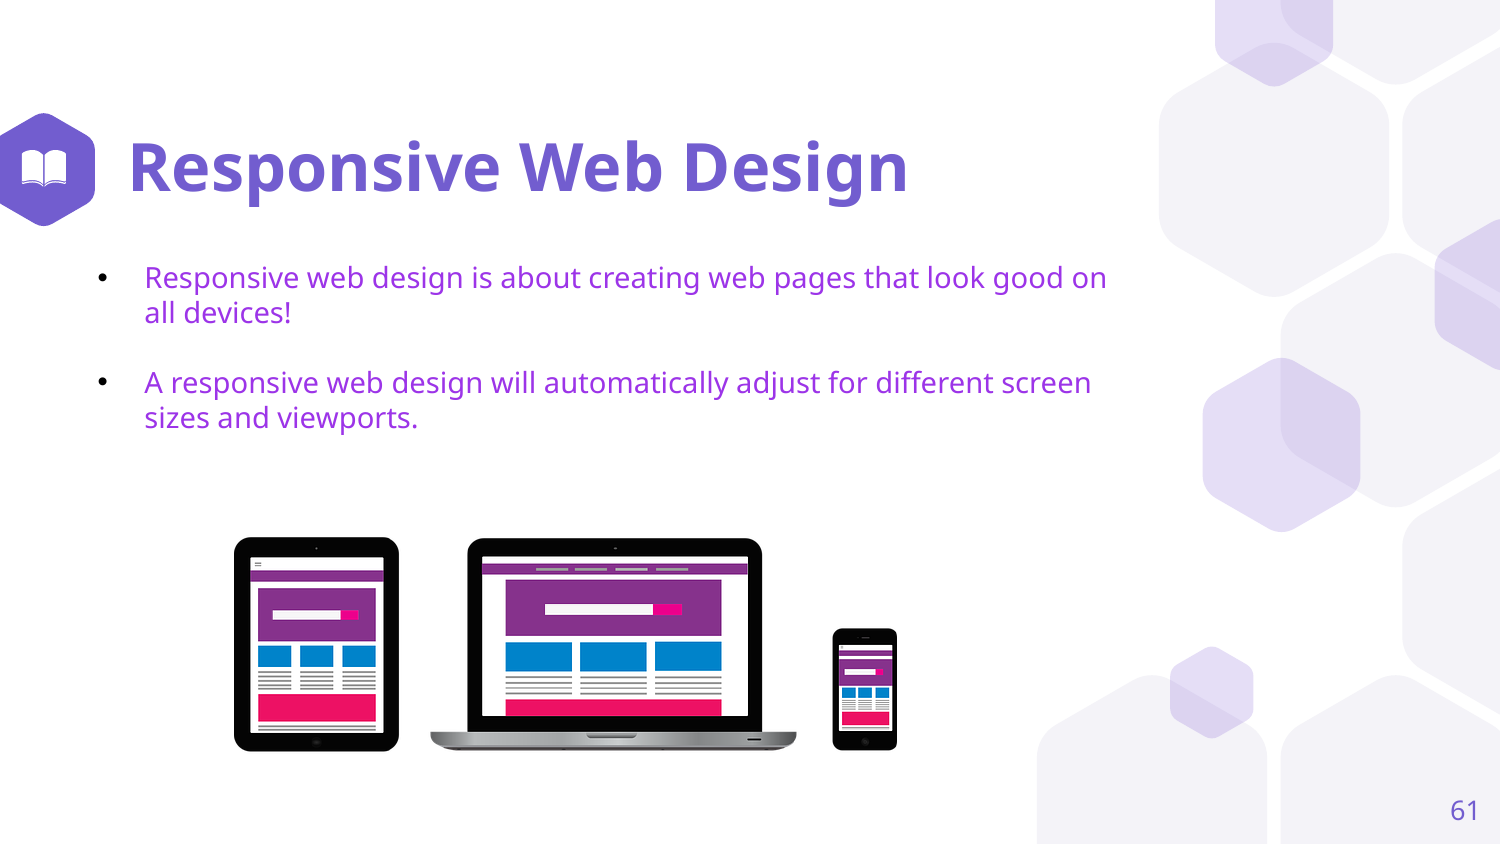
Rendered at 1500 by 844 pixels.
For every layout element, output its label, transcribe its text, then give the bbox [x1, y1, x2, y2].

slide_number 61 [1391, 779, 1482, 844]
picture [234, 480, 898, 812]
title Responsive Web Design [127, 137, 1114, 203]
text_box Responsive web design is about creating web pages that look good on all devices! A responsive web design will automatically adjust for different screen sizes and viewports. [82, 252, 1141, 442]
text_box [21, 149, 67, 187]
